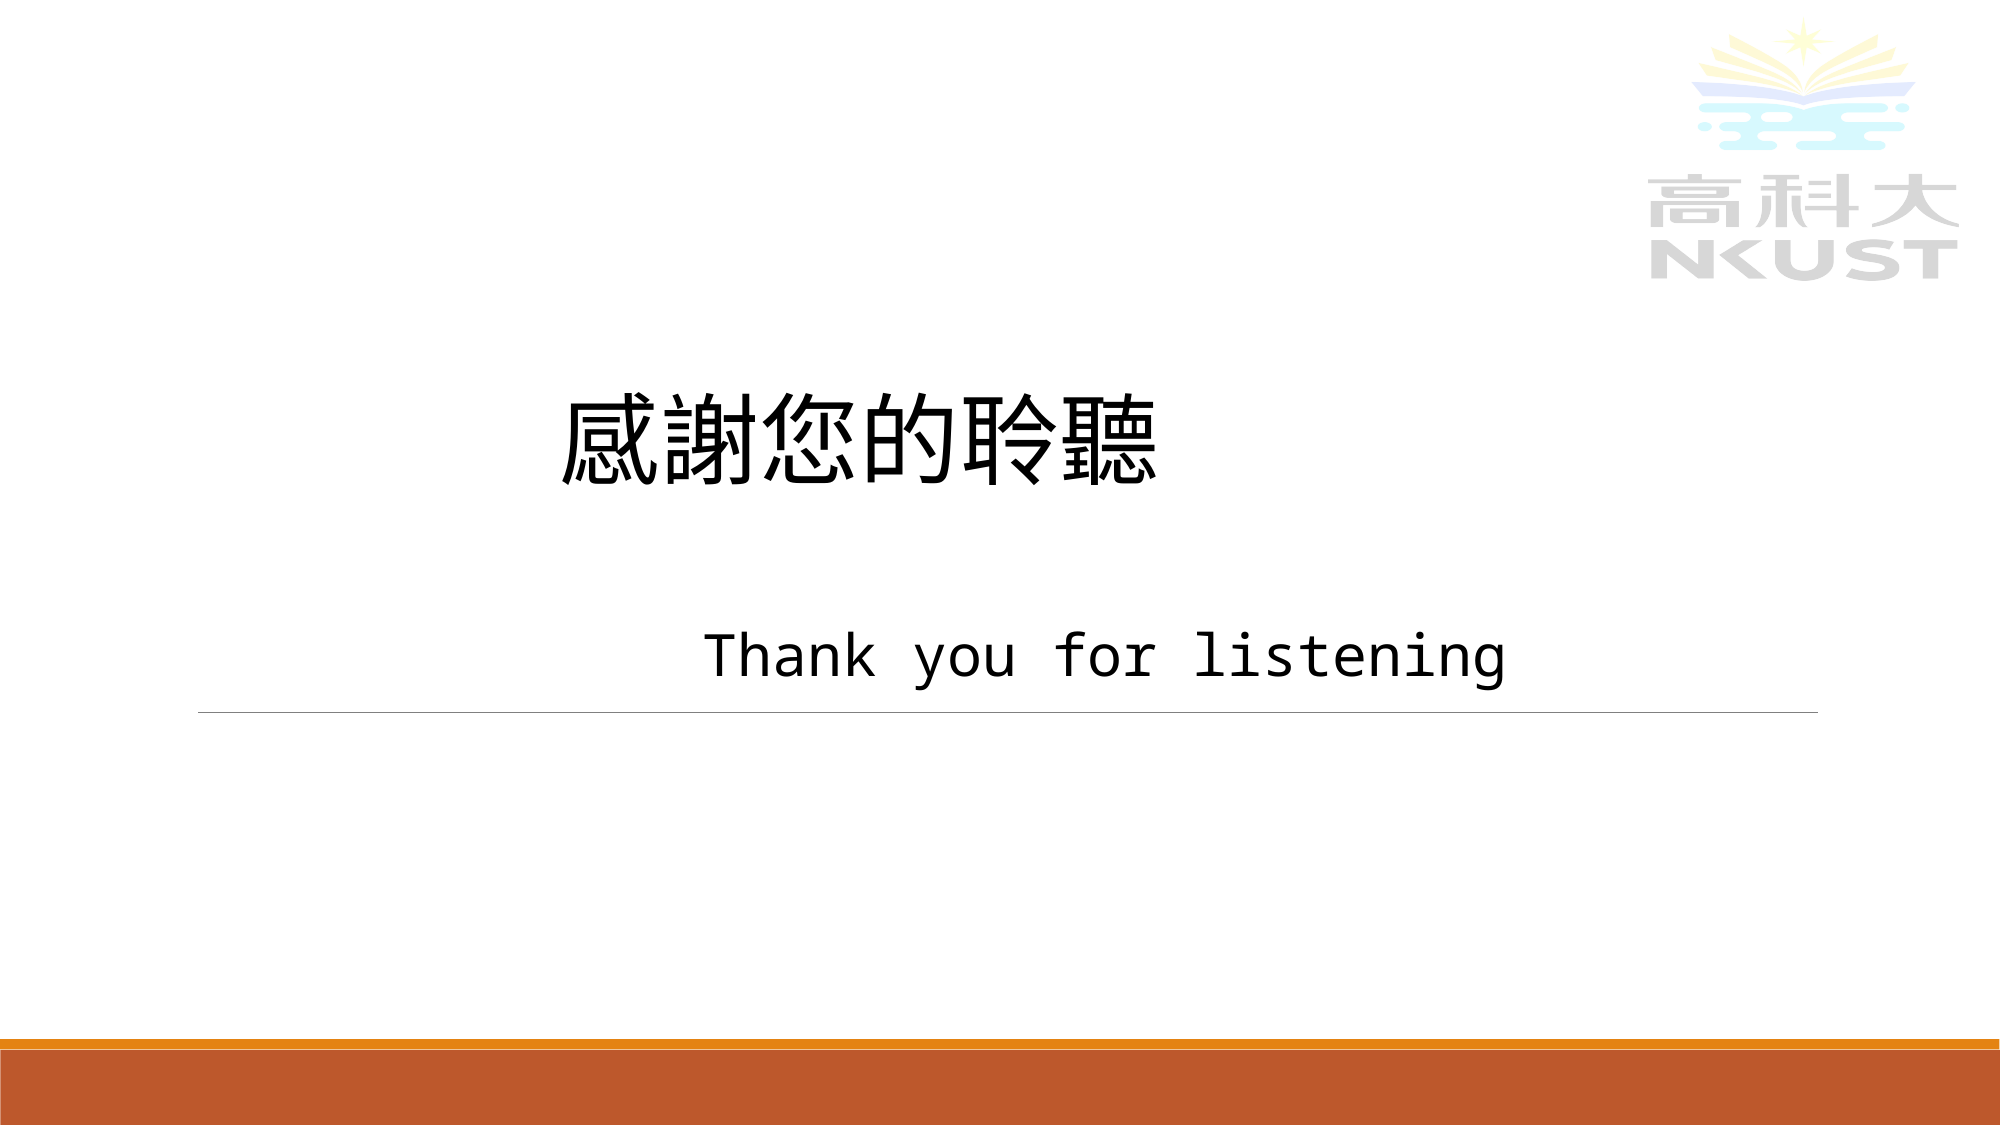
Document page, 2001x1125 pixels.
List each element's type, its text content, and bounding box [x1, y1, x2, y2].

text_box 感謝您的聆聽 Thank you for listening [407, 370, 1876, 696]
picture [1647, 16, 1960, 282]
